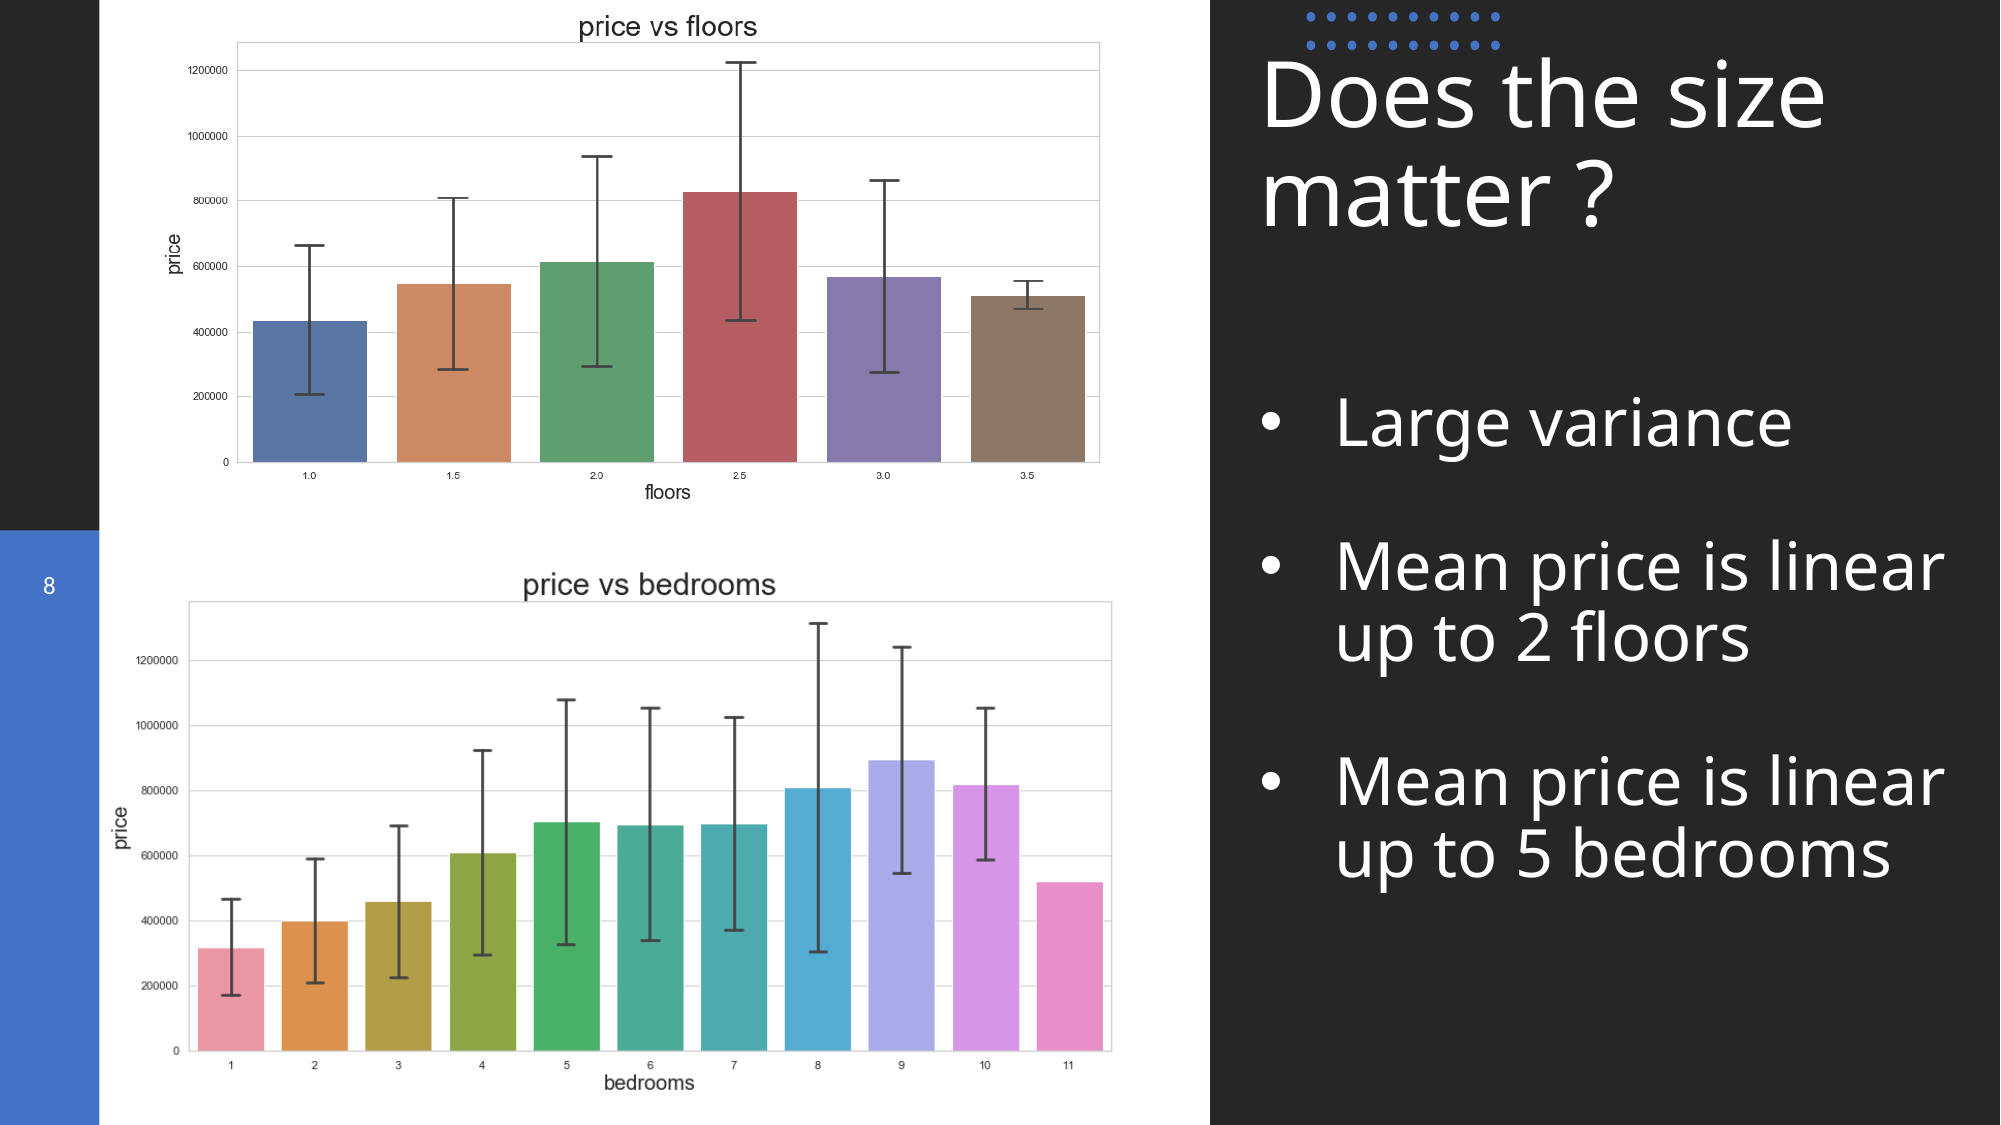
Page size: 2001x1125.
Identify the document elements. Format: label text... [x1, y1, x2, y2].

text_box [0, 529, 98, 1125]
text_box [0, 0, 98, 529]
picture [98, 0, 1210, 530]
title Does the size matter ? [1244, 40, 1973, 251]
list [98, 530, 1210, 1125]
text_box [1210, 0, 2000, 1125]
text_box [1306, 11, 1500, 51]
text_box Large variance Mean price is linear up to 2 floors Mean price is linear up to 5 bedrooms [1244, 381, 1973, 1109]
slide_number 8 [11, 554, 87, 615]
